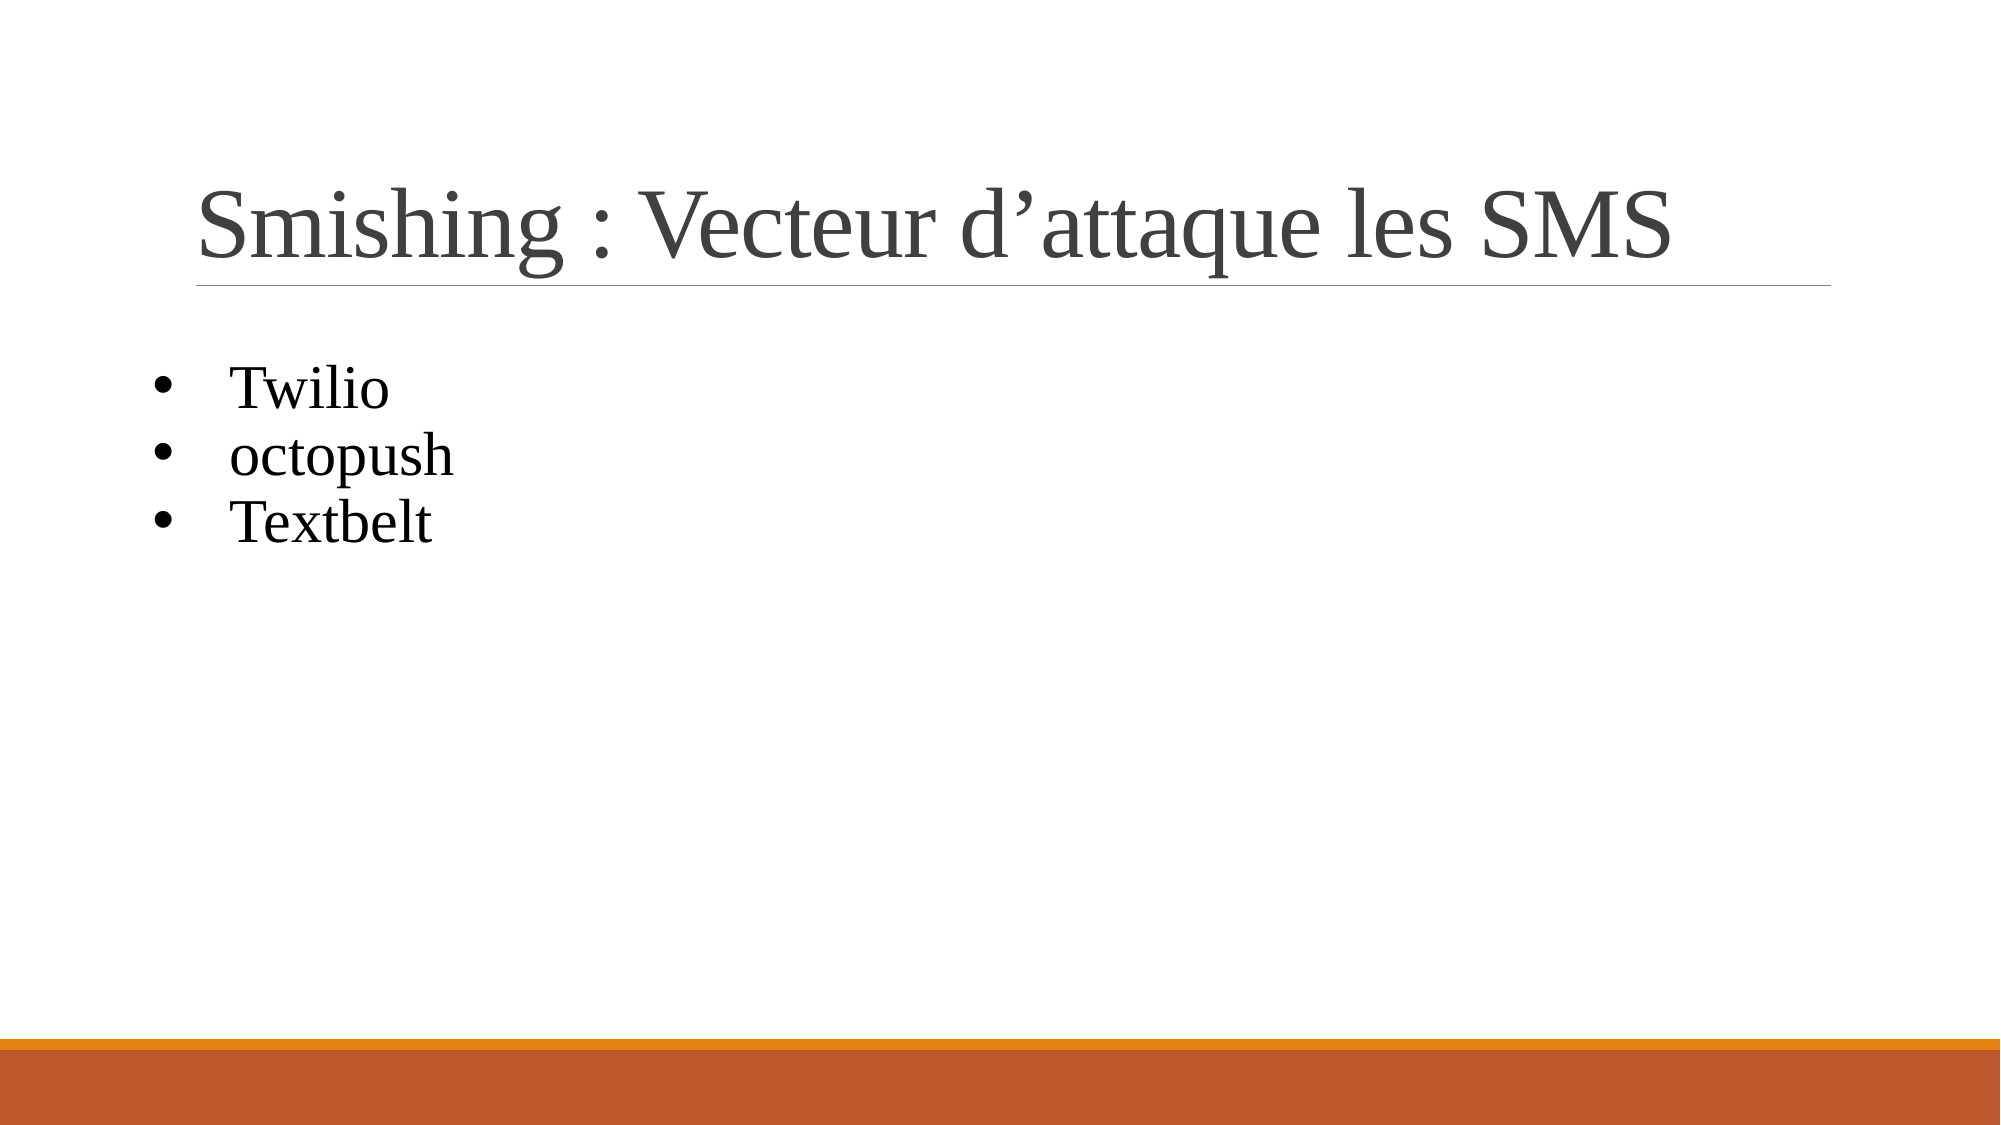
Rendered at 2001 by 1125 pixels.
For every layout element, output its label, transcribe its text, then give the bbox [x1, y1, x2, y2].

text_box Twilio octopush Textbelt [137, 346, 1863, 564]
title Smishing : Vecteur d’attaque les SMS [180, 47, 1830, 285]
